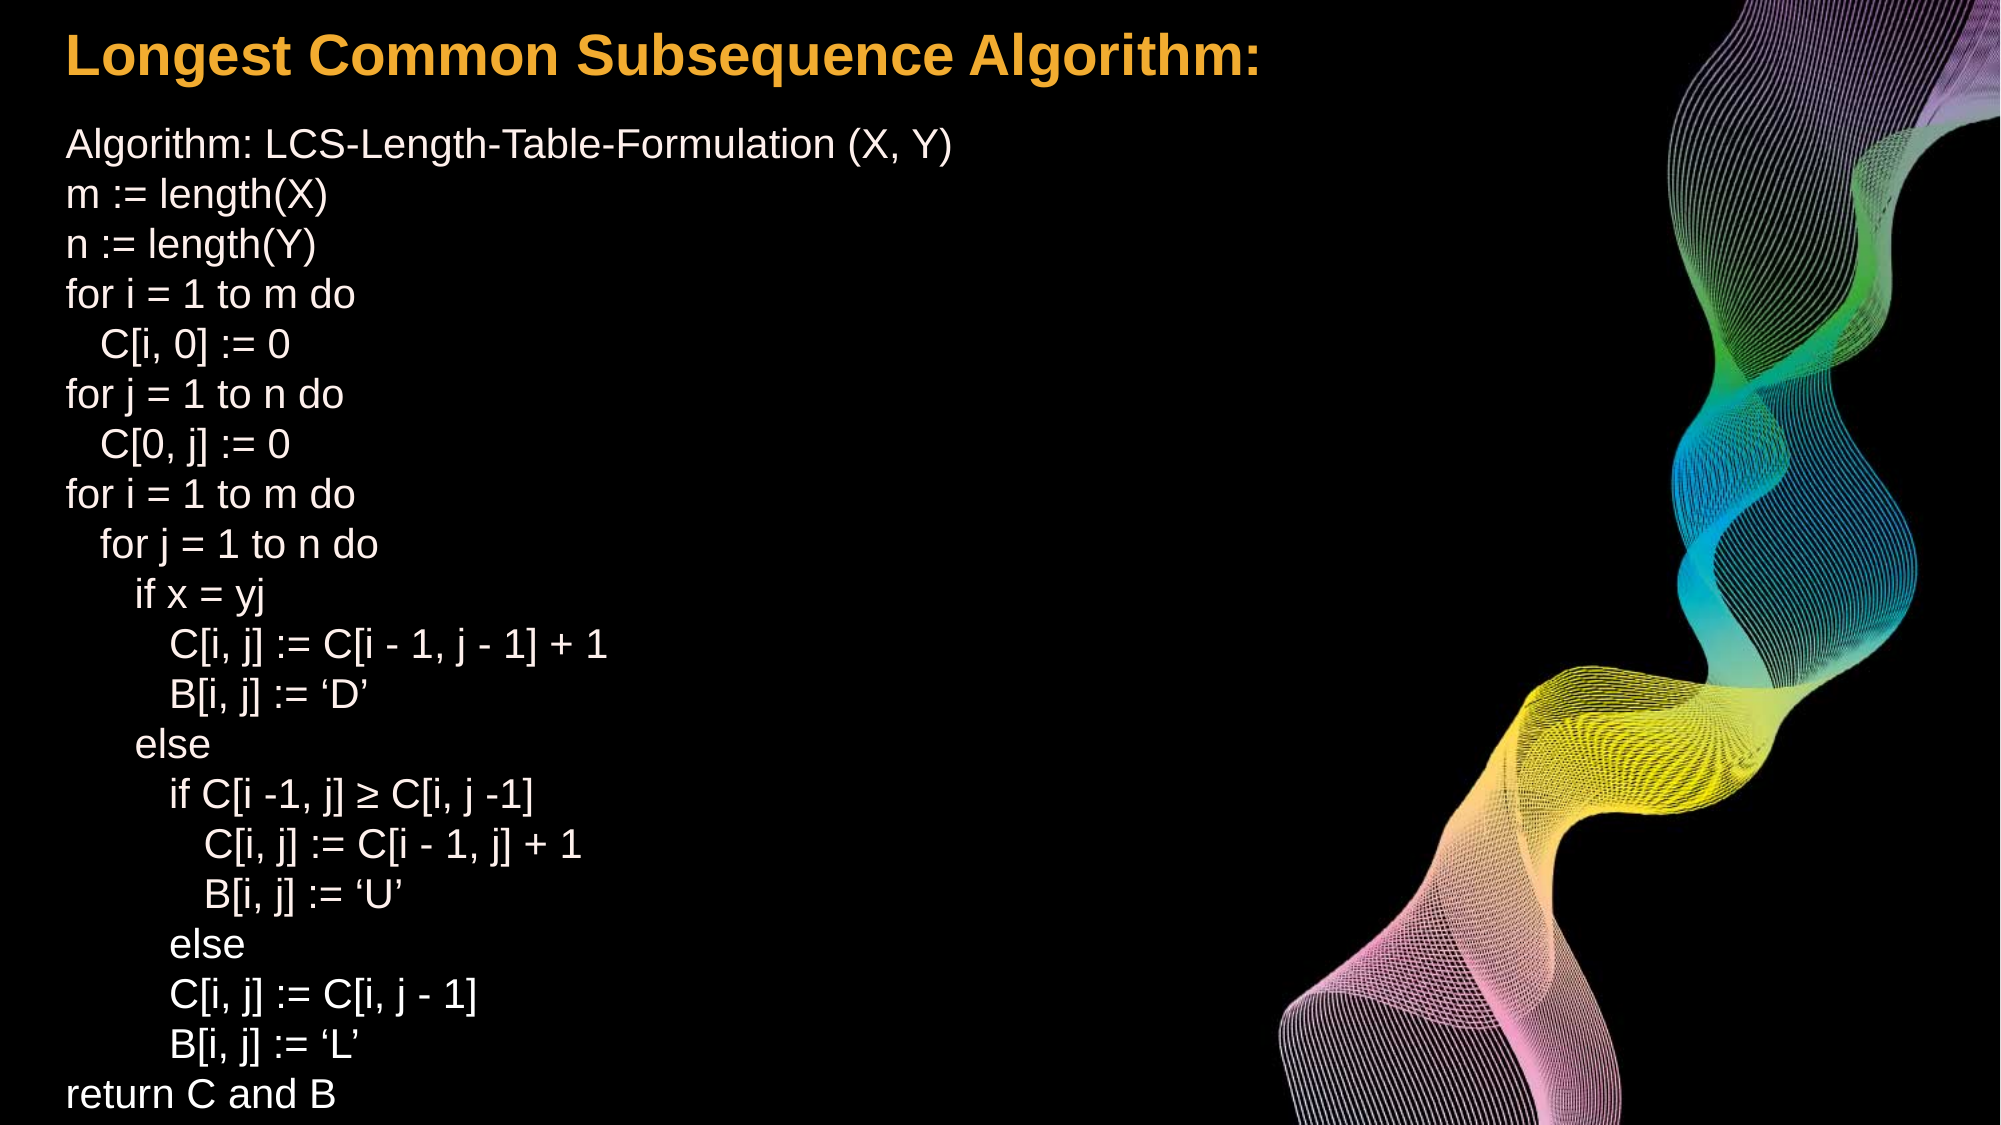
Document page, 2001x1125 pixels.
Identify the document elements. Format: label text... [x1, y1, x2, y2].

picture [0, 0, 2001, 1125]
list Longest Common Subsequence Algorithm: [50, 17, 1950, 137]
text_box Algorithm: LCS-Length-Table-Formulation (X, Y) m := length(X) n := length(Y) for i = 1 to m do C[i, 0] := 0 for j = 1 to n do C[0, j] := 0 for i = 1 to m do for j = 1 to n do if x = yj C[i, j] := C[i - 1, j - 1] + 1 B[i, j] := ‘D’ else if C[i -1, j] ≥ C[i, j -1] C[i, j] := C[i - 1, j] + 1 B[i, j] := ‘U’ else C[i, j] := C[i, j - 1] B[i, j] := ‘L’ return C and B [50, 109, 1782, 1125]
